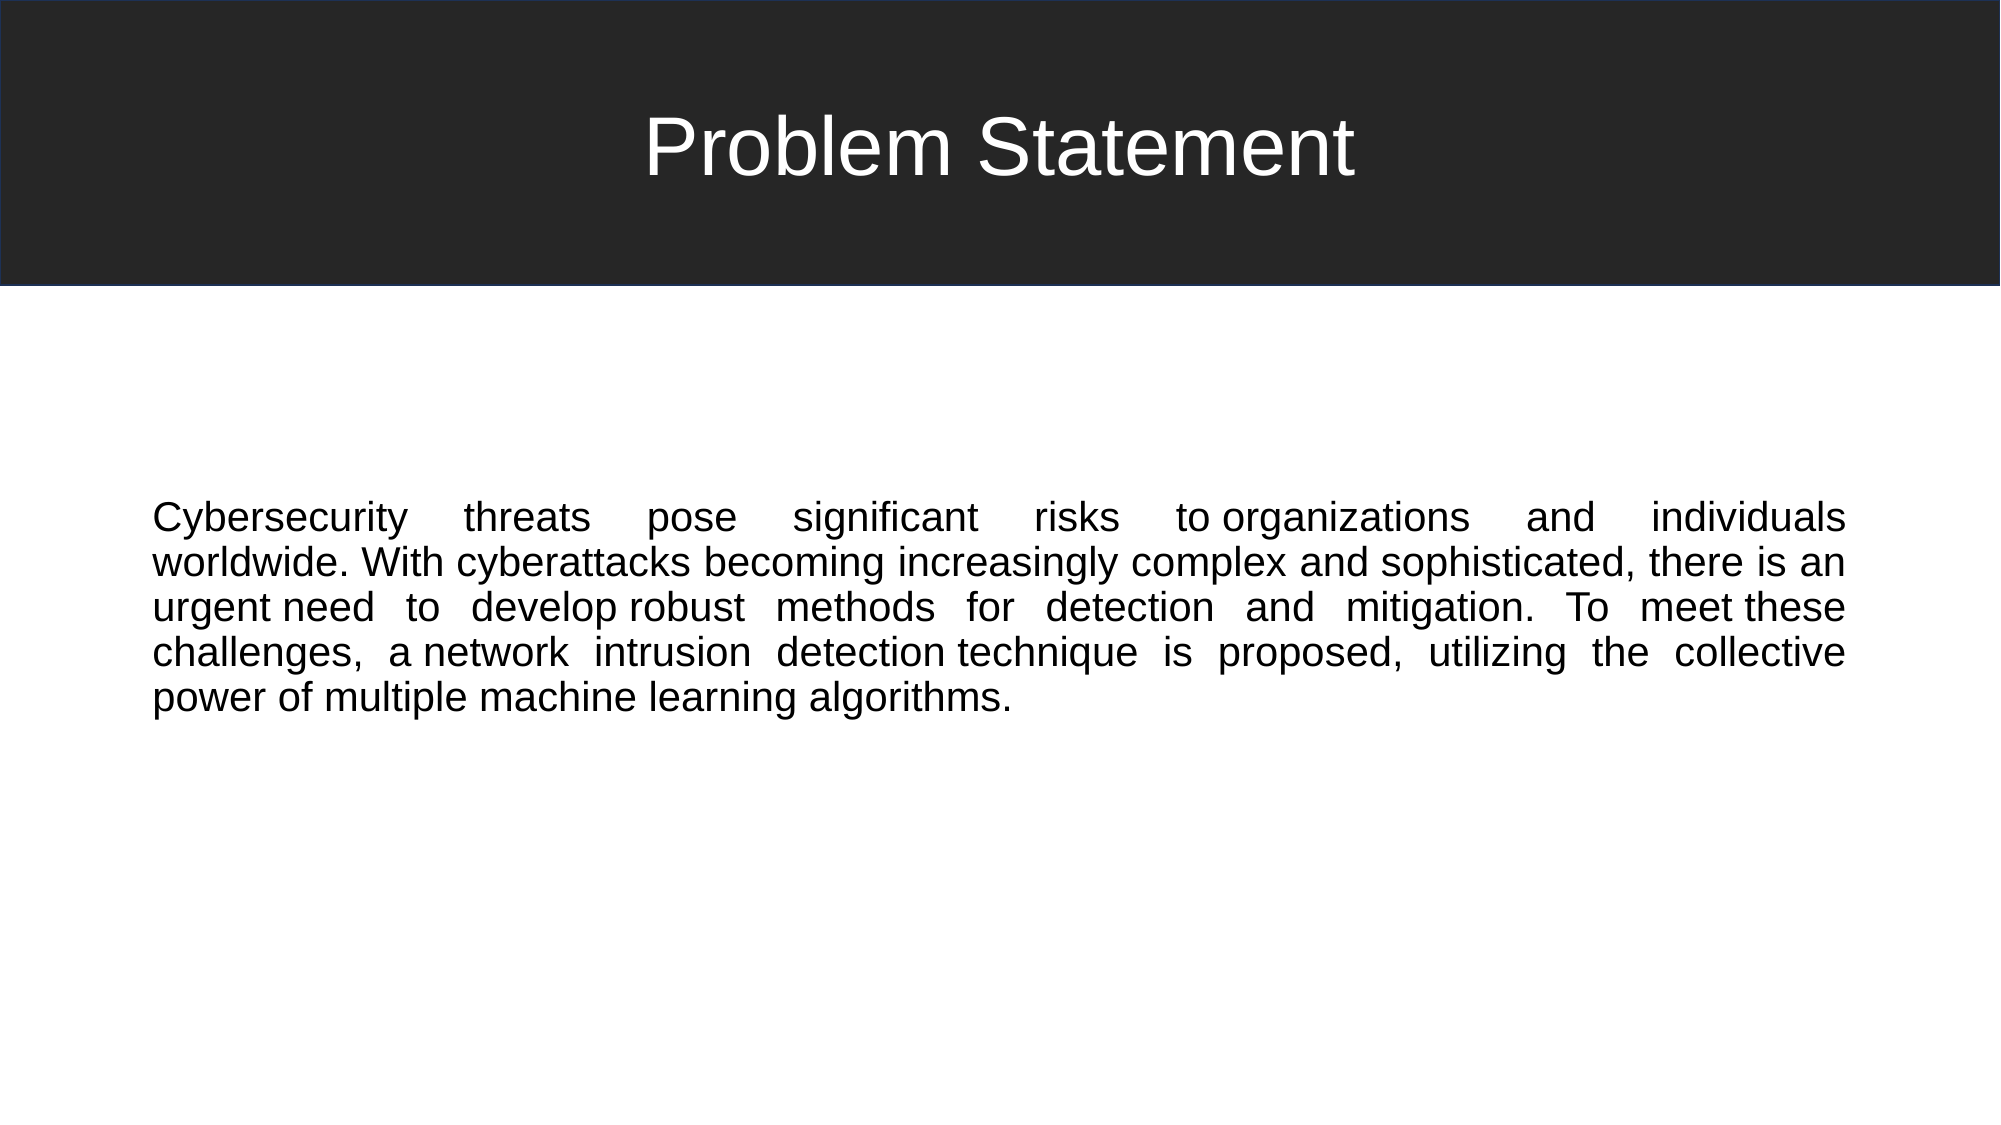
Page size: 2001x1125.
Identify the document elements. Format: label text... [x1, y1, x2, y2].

list Cybersecurity threats pose significant risks to organizations and individuals worldwide. With cyberattacks becoming increasingly complex and sophisticated, there is an urgent need to develop robust methods for detection and mitigation. To meet these challenges, a network intrusion detection technique is proposed, utilizing the collective power of multiple machine learning algorithms. [137, 487, 1863, 966]
text_box Problem Statement [0, 0, 2000, 286]
